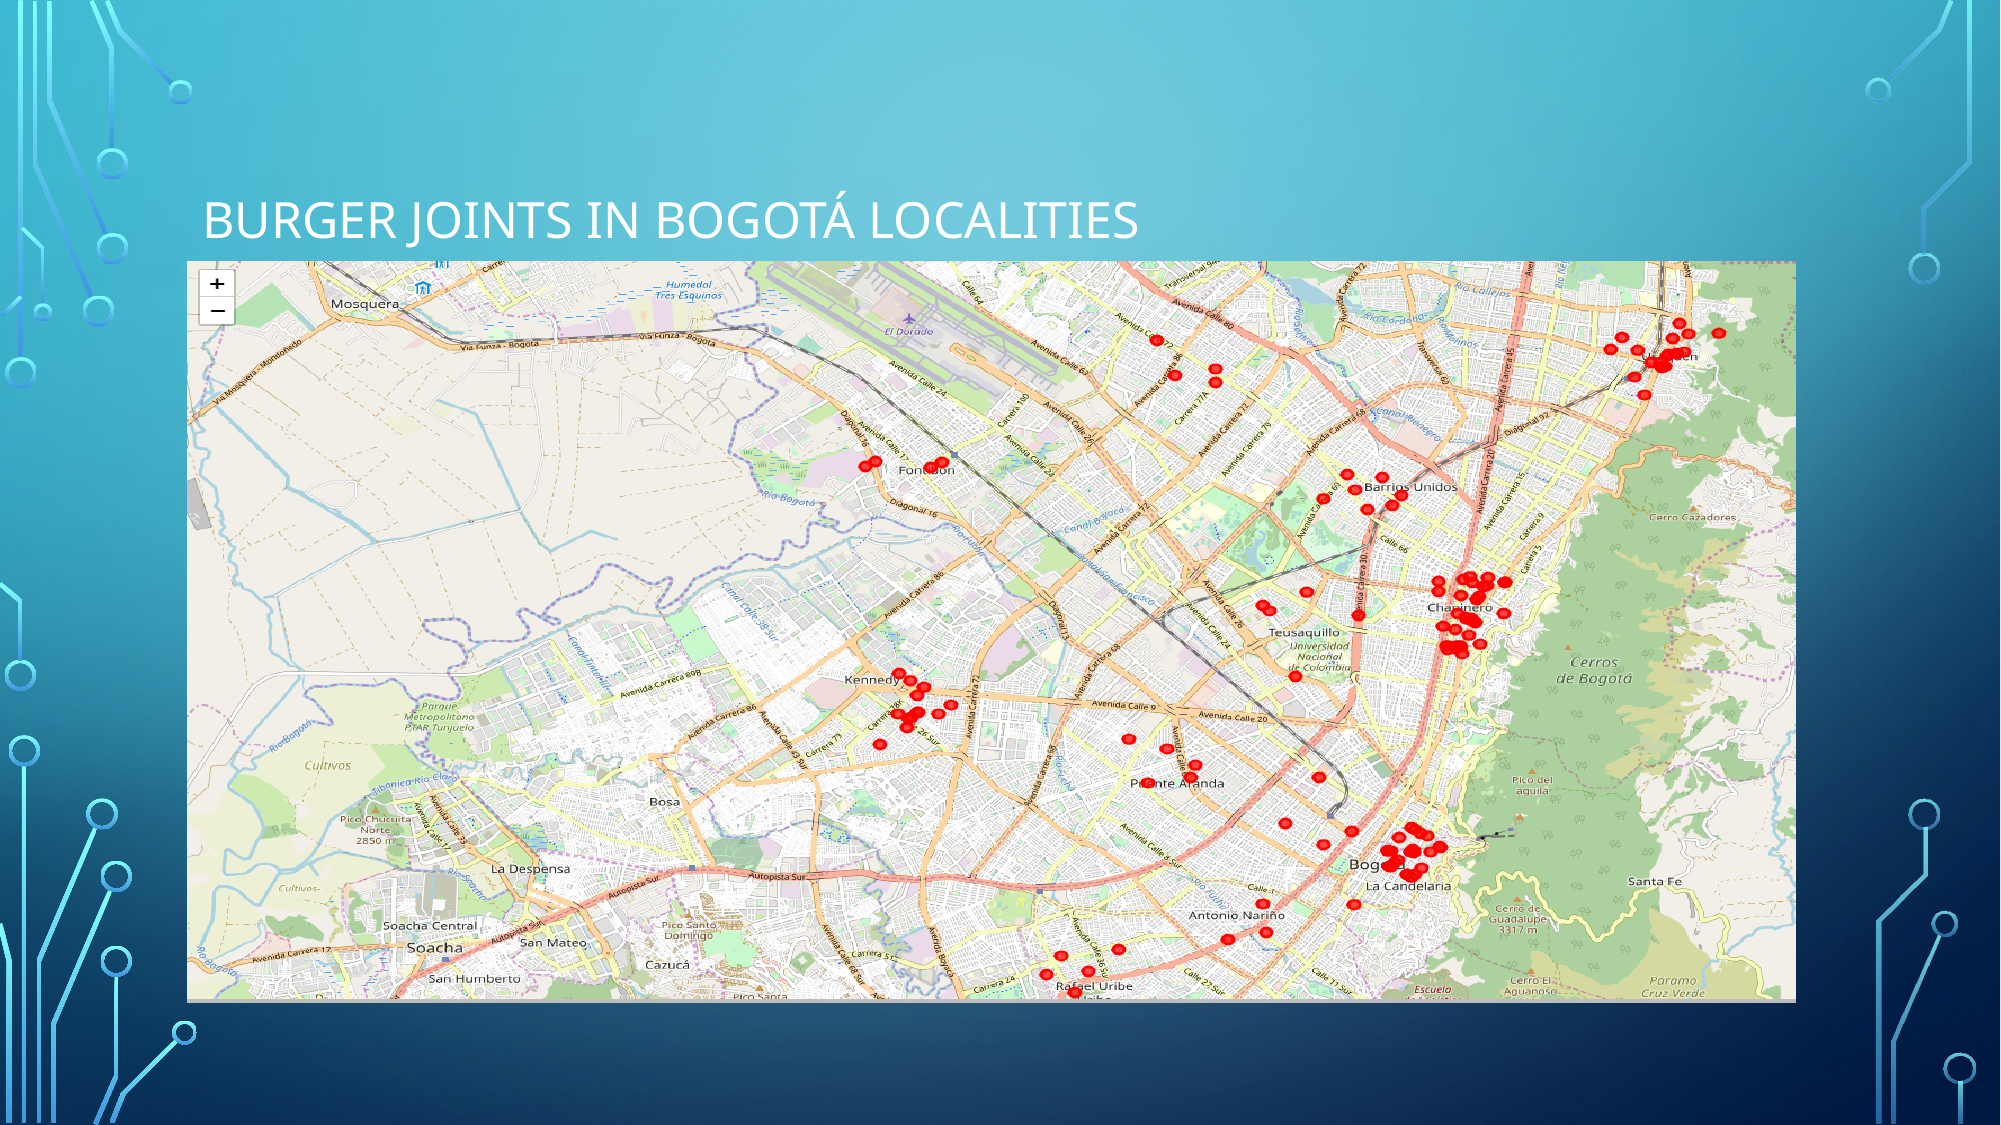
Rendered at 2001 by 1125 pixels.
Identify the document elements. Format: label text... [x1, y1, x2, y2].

picture [186, 261, 1796, 1003]
title Burger Joints in Bogotá Localities [187, 101, 1813, 344]
